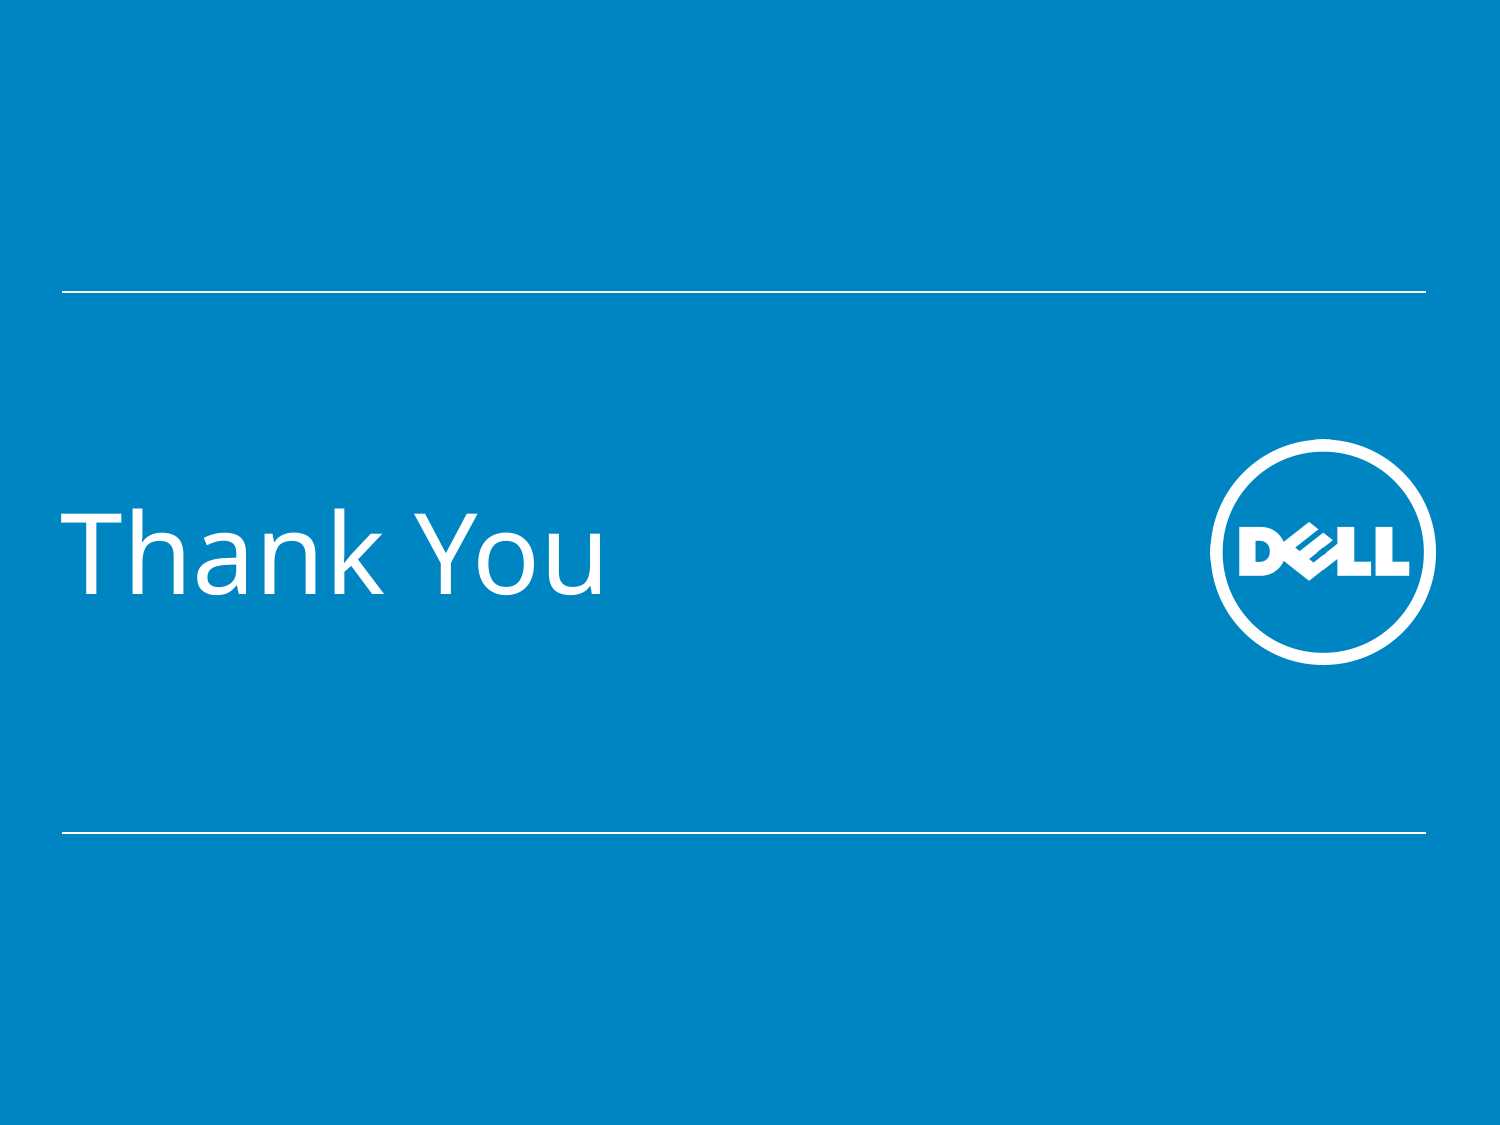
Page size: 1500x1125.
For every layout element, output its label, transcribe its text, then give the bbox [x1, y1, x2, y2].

title Thank You [60, 475, 1111, 642]
picture [1211, 440, 1435, 664]
